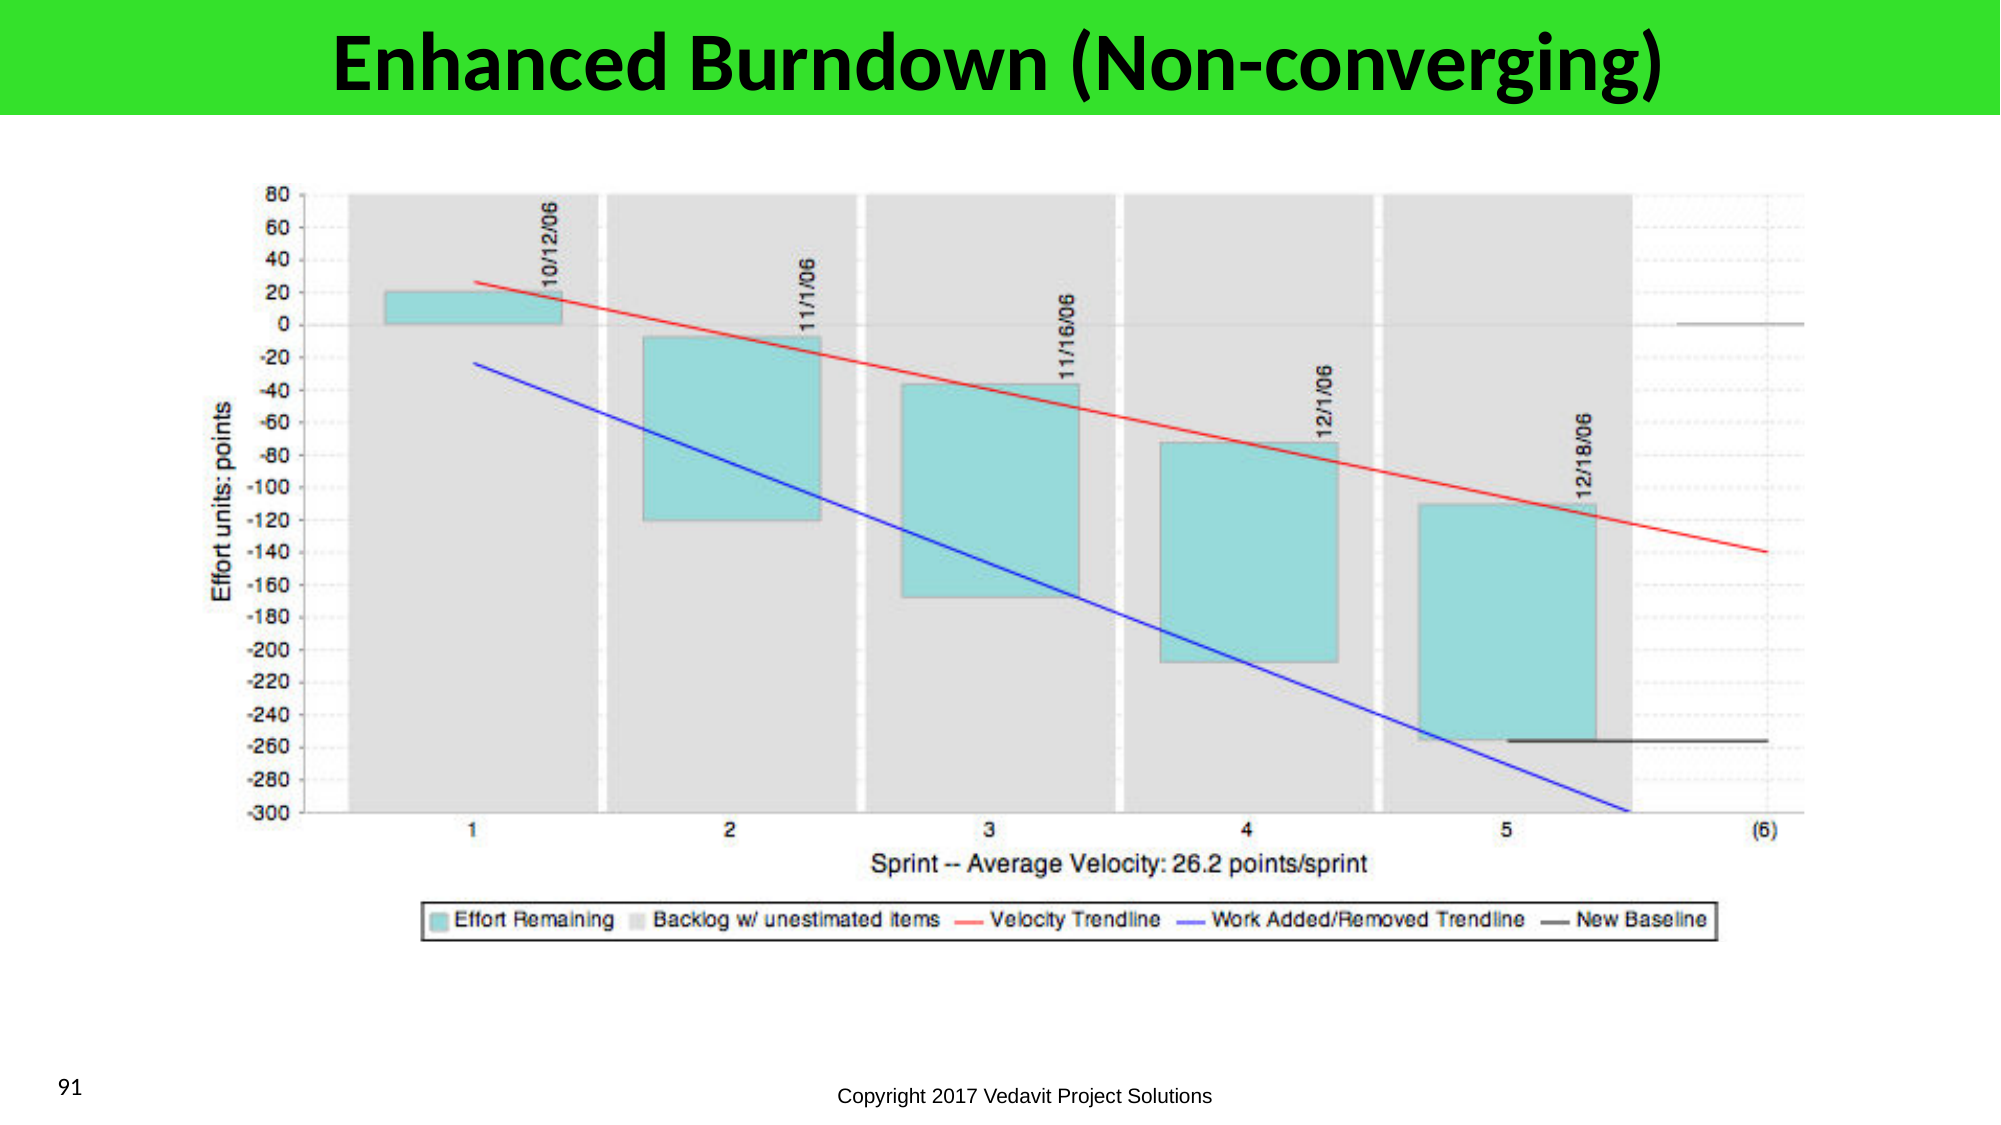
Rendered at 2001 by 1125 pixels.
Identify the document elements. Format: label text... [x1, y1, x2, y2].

picture [195, 182, 1805, 942]
title Enhanced Burndown (Non-converging) [0, 0, 2000, 115]
slide_number 91 [3, 1055, 137, 1116]
